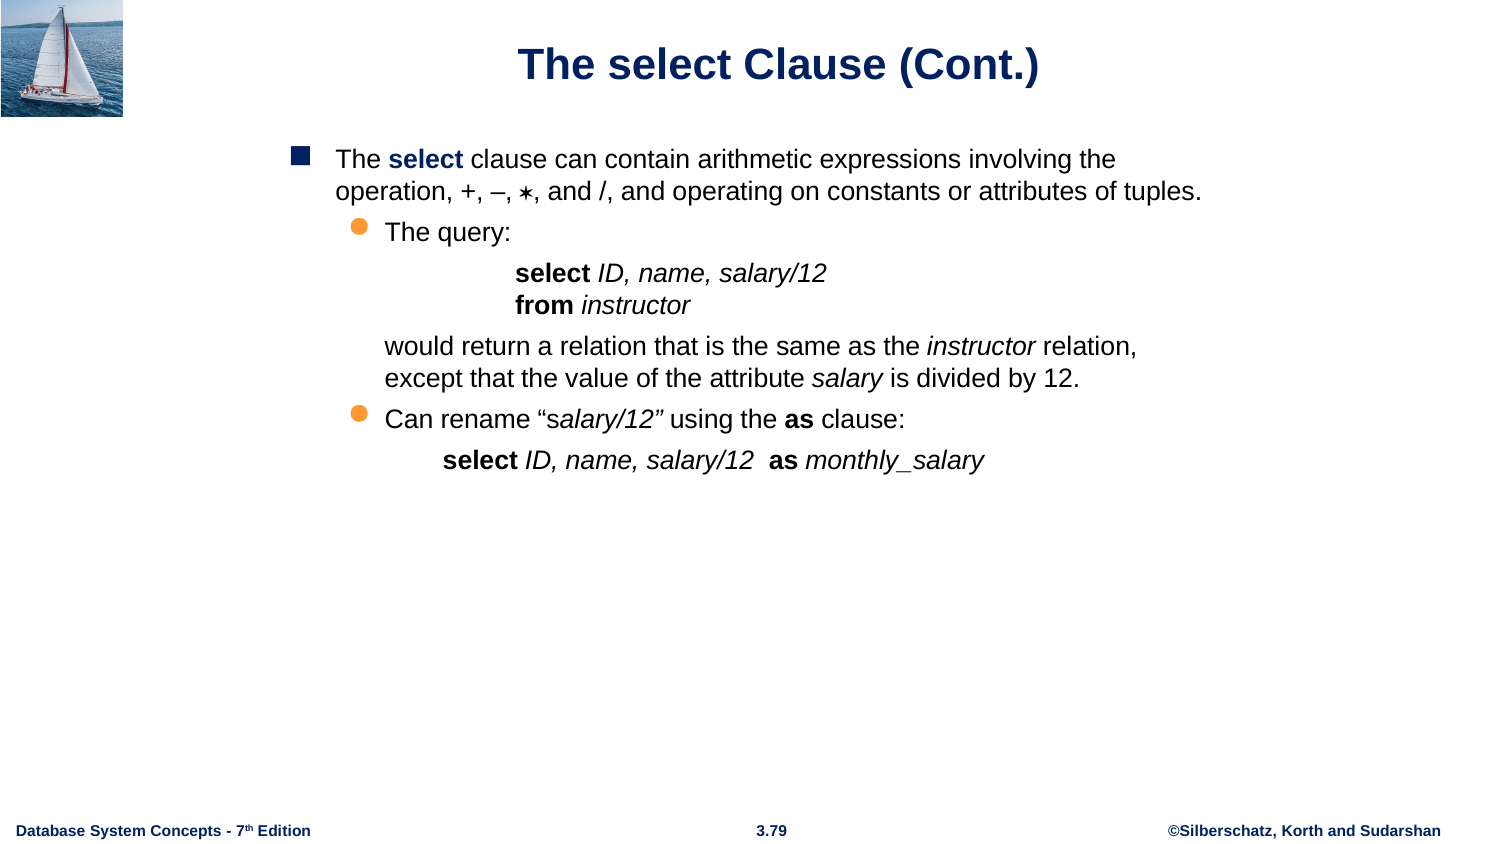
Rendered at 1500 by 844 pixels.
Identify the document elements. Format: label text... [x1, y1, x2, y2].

picture [0, 0, 123, 117]
list The select clause can contain arithmetic expressions involving the operation, +, –, , and /, and operating on constants or attributes of tuples. The query: select ID, name, salary/12 from instructor would return a relation that is the same as the instructor relation, except that the value of the attribute salary is divided by 12. Can rename “salary/12” using the as clause: select ID, name, salary/12 as monthly_salary [282, 136, 1216, 692]
title The select Clause (Cont.) [281, 24, 1277, 101]
